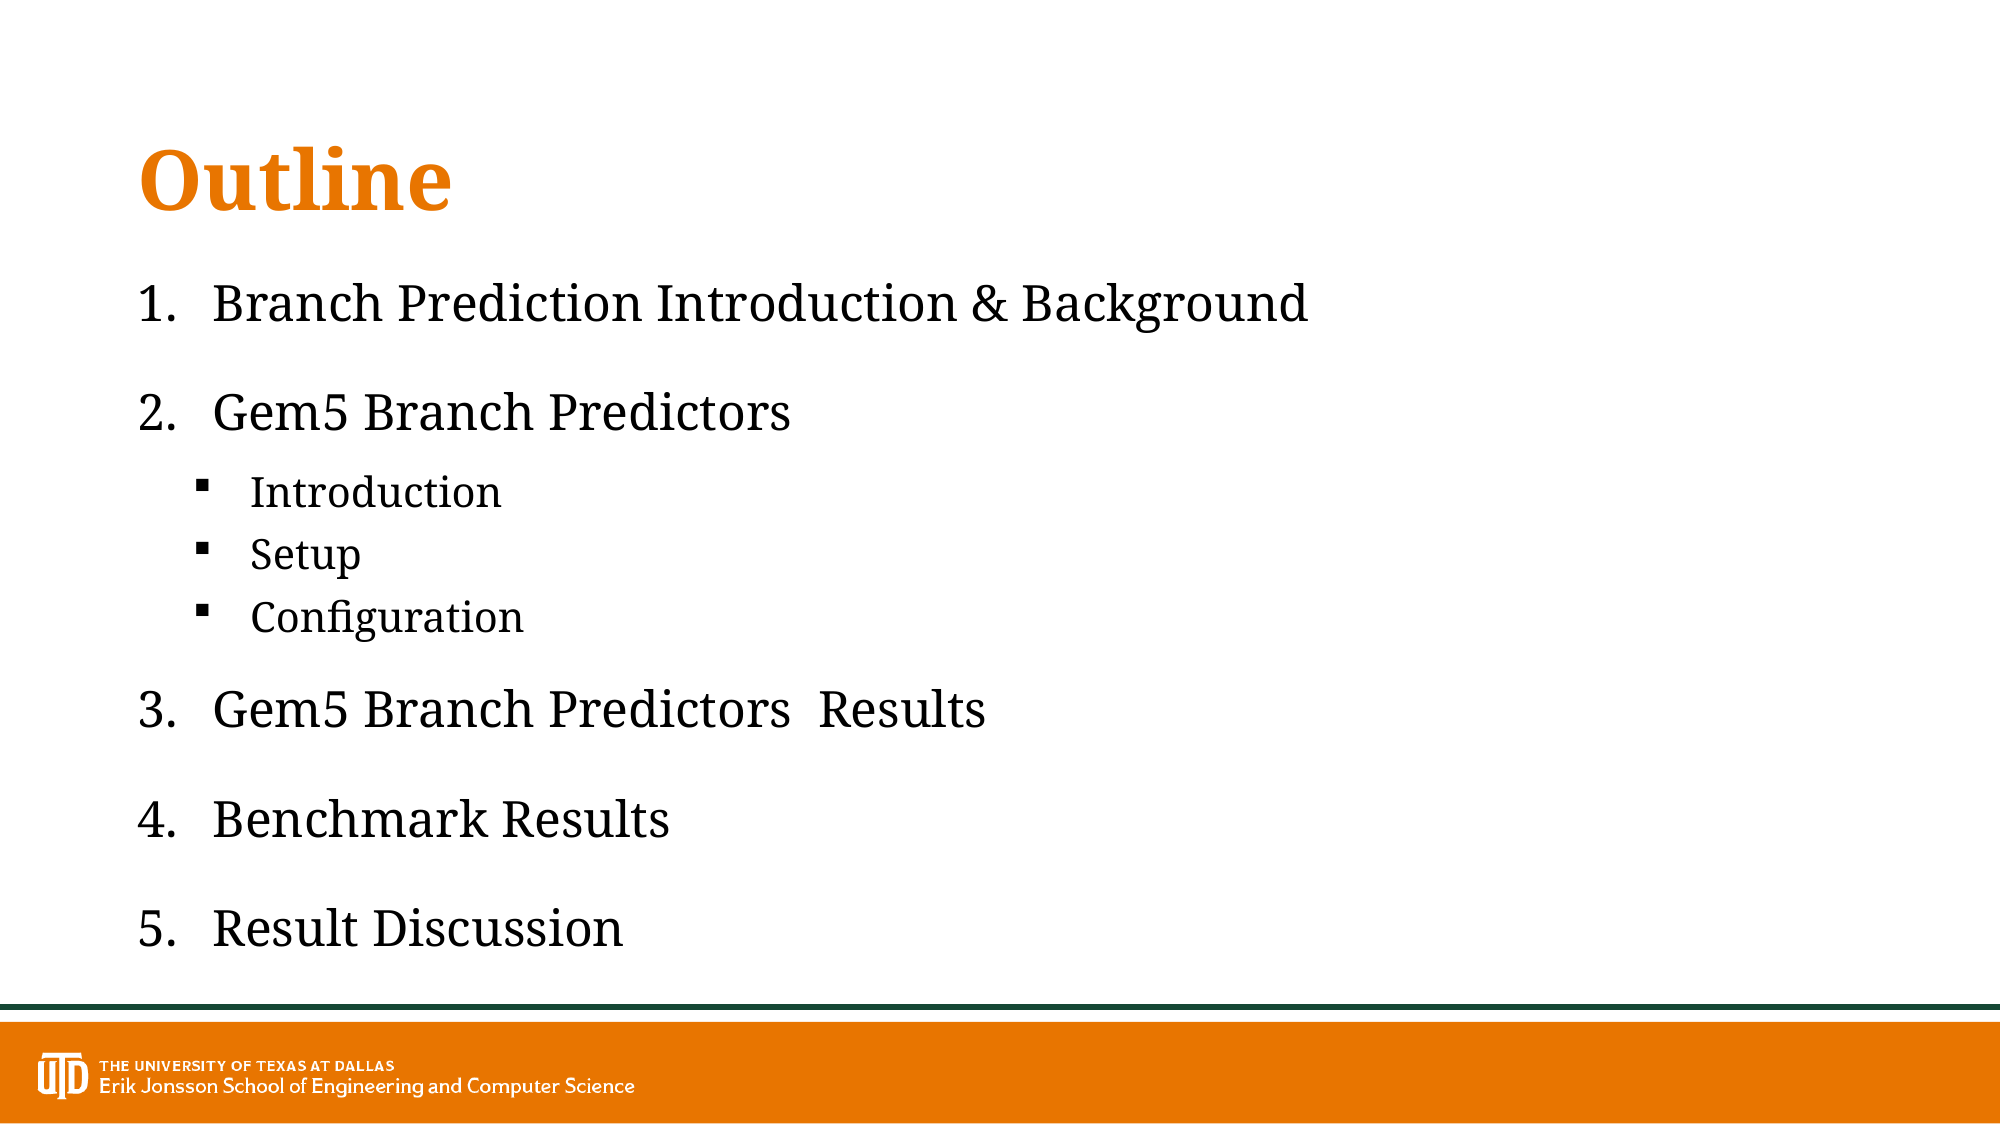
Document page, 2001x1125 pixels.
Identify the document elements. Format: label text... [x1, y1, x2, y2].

picture [15, 1025, 648, 1125]
title Outline [137, 110, 1838, 259]
list Branch Prediction Introduction & Background Gem5 Branch Predictors Introduction Setup Configuration Gem5 Branch Predictors Results Benchmark Results Result Discussion [137, 259, 1863, 975]
